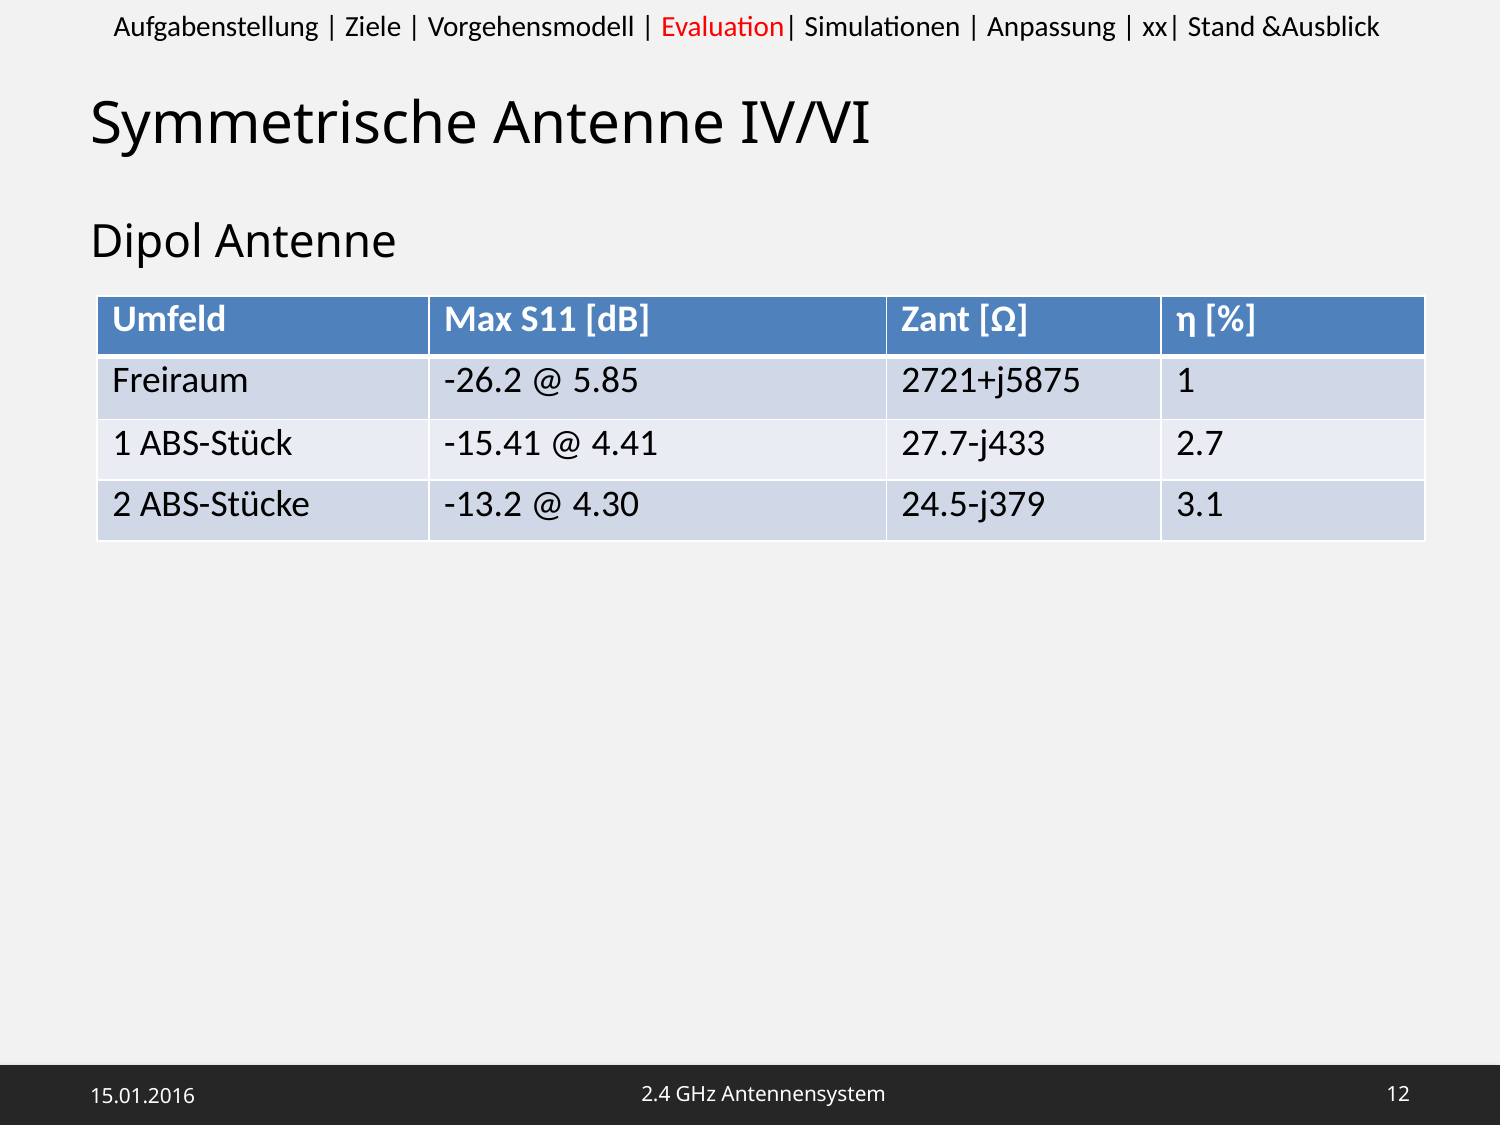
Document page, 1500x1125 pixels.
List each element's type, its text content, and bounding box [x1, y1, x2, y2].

table_cell 1 ABS-Stück [98, 420, 428, 479]
table_cell 27.7-j433 [887, 420, 1160, 479]
table_cell Freiraum [98, 359, 428, 419]
table_cell 3.1 [1162, 481, 1424, 540]
table_header Zant [Ω] [887, 297, 1160, 354]
table_header Max S11 [dB] [430, 297, 886, 354]
table_cell -13.2 @ 4.30 [430, 481, 886, 540]
table_cell 2.7 [1162, 420, 1424, 479]
table_cell 24.5-j379 [887, 481, 1160, 540]
title Symmetrische Antenne IV/VI [75, 78, 1425, 165]
slide_number 11 [1074, 1065, 1425, 1125]
table_cell 2 ABS-Stücke [98, 481, 428, 540]
table_header η [%] [1162, 297, 1424, 354]
table_header Umfeld [98, 297, 428, 354]
list Dipol Antenne [75, 204, 1425, 1005]
footer 2.4 GHz Antennensystem [512, 1065, 1015, 1125]
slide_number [75, 1065, 425, 1125]
table_cell -15.41 @ 4.41 [430, 420, 886, 479]
text_box Aufgabenstellung | Ziele | Vorgehensmodell | Evaluation| Simulationen | Anpassung | xx| Stand &Ausblick [0, 0, 1500, 50]
table_cell 2721+j5875 [887, 359, 1160, 419]
table_cell 1 [1162, 359, 1424, 419]
table_cell -26.2 @ 5.85 [430, 359, 886, 419]
